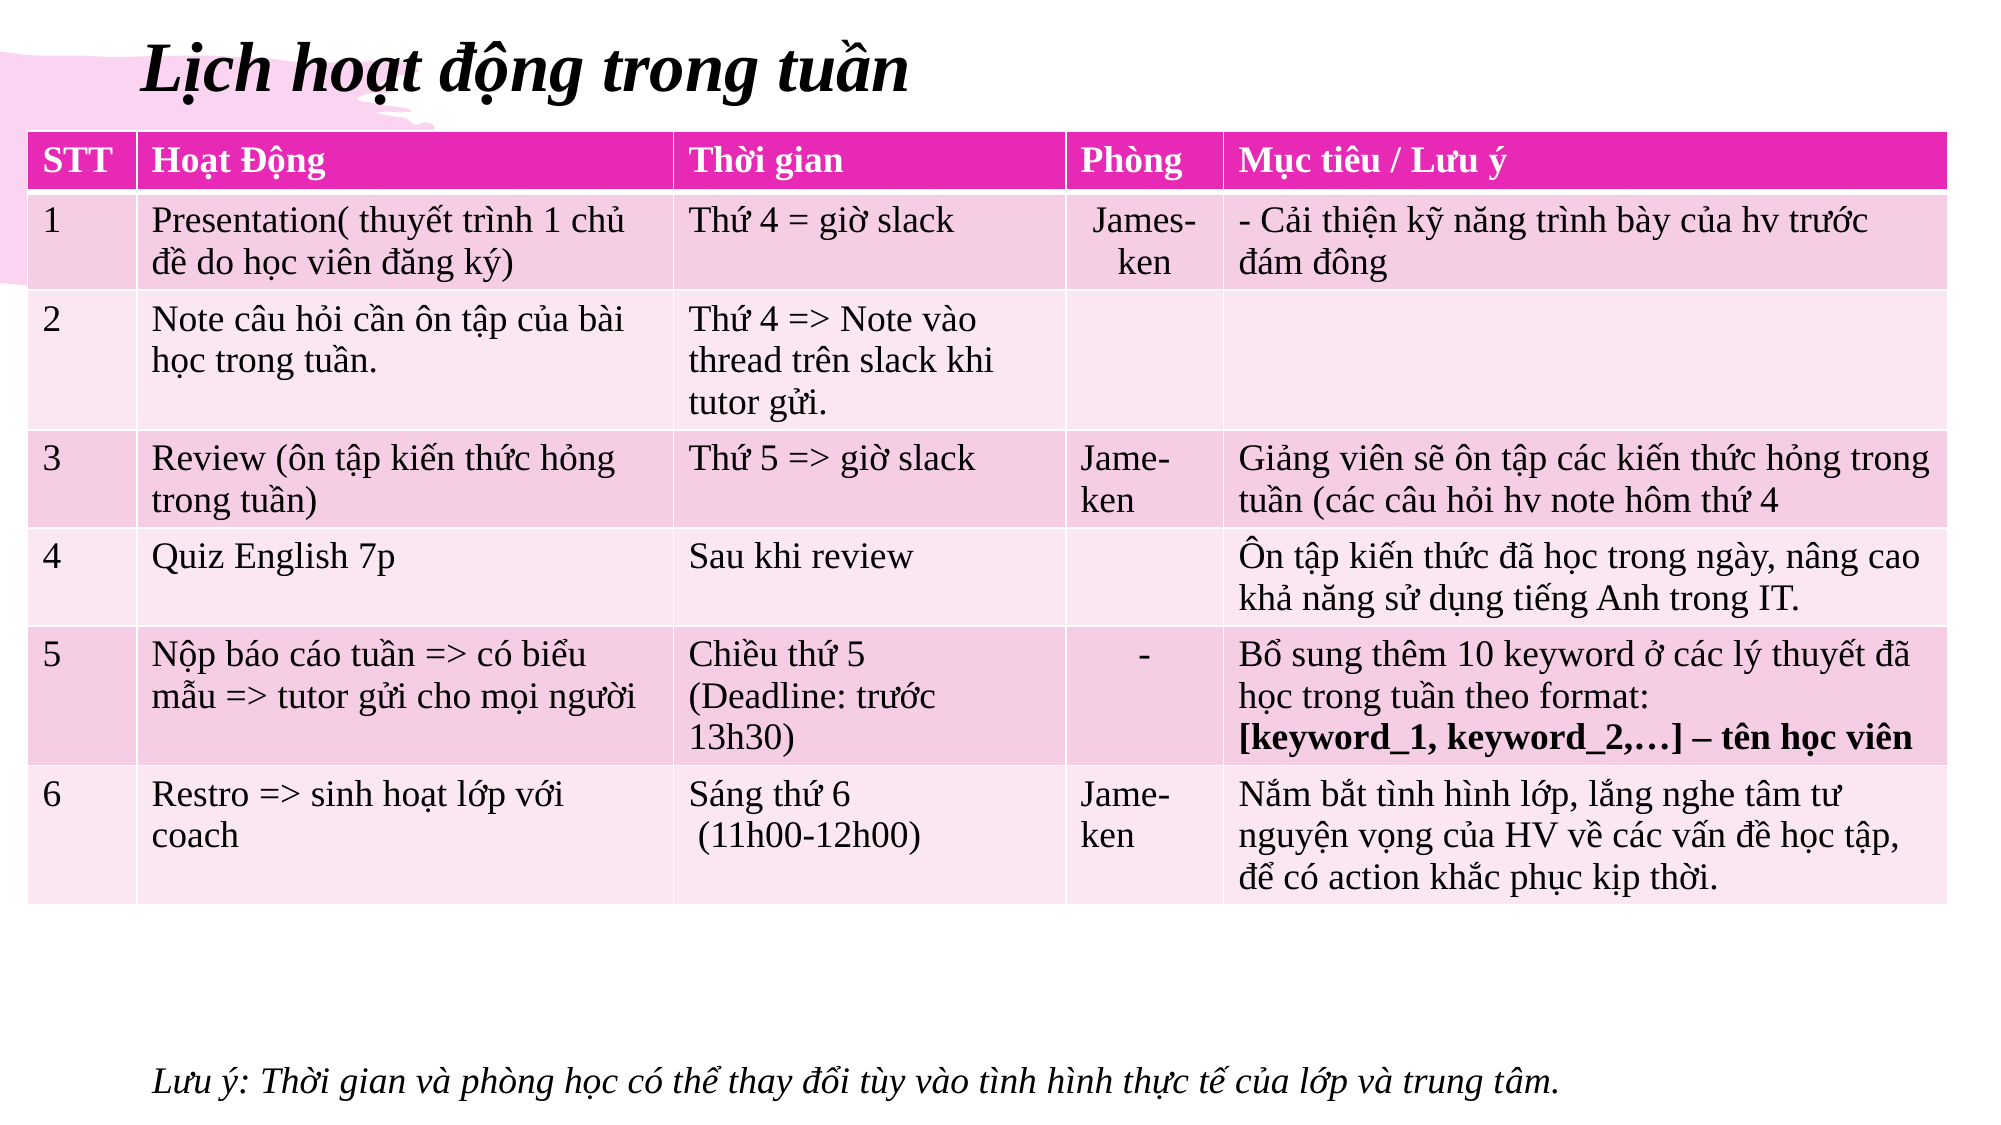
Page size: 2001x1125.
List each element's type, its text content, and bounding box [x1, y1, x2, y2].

table_cell 6 [28, 766, 136, 904]
table_header Thời gian [674, 132, 1065, 189]
table_header Hoạt Động [138, 132, 673, 189]
table_cell Note câu hỏi cần ôn tập của bài học trong tuần. [138, 291, 673, 429]
title Lịch hoạt động trong tuần [125, 22, 1851, 115]
table_cell 2 [28, 291, 136, 429]
table_cell - [1067, 627, 1223, 765]
table_cell Giảng viên sẽ ôn tập các kiến thức hỏng trong tuần (các câu hỏi hv note hôm thứ 4 [1224, 431, 1947, 527]
table_cell Quiz English 7p [138, 529, 673, 625]
table_cell Chiều thứ 5 (Deadline: trước 13h30) [674, 627, 1065, 765]
table_cell Ôn tập kiến thức đã học trong ngày, nâng cao khả năng sử dụng tiếng Anh trong IT. [1224, 529, 1947, 625]
table_cell 4 [28, 529, 136, 625]
table_header Phòng [1067, 132, 1223, 189]
table_cell Nộp báo cáo tuần => có biểu mẫu => tutor gửi cho mọi người [138, 627, 673, 765]
table_cell Sau khi review [674, 529, 1065, 625]
table_cell Review (ôn tập kiến thức hỏng trong tuần) [138, 431, 673, 527]
table_header STT [28, 132, 136, 189]
table_cell Sáng thứ 6 (11h00-12h00) [674, 766, 1065, 904]
text_box Lưu ý: Thời gian và phòng học có thể thay đổi tùy vào tình hình thực tế của lớp và trung tâm. [137, 1048, 1839, 1108]
table_cell 3 [28, 431, 136, 527]
table_cell Bổ sung thêm 10 keyword ở các lý thuyết đã học trong tuần theo format: [keyword_1, keyword_2,…] – tên học viên [1224, 627, 1947, 765]
table_cell Restro => sinh hoạt lớp với coach [138, 766, 673, 904]
table_cell - Cải thiện kỹ năng trình bày của hv trước đám đông [1224, 195, 1947, 289]
table_cell Nắm bắt tình hình lớp, lắng nghe tâm tư nguyện vọng của HV về các vấn đề học tập, để có action khắc phục kịp thời. [1224, 766, 1947, 904]
table_cell 1 [28, 195, 136, 289]
table_header Mục tiêu / Lưu ý [1224, 132, 1947, 189]
table_cell [1224, 291, 1947, 429]
table_cell Thứ 5 => giờ slack [674, 431, 1065, 527]
table_cell Thứ 4 = giờ slack [674, 195, 1065, 289]
table_cell Jame-ken [1067, 431, 1223, 527]
table_cell Presentation( thuyết trình 1 chủ đề do học viên đăng ký) [138, 195, 673, 289]
table_cell [1067, 529, 1223, 625]
table_cell 5 [28, 627, 136, 765]
table_cell Thứ 4 => Note vào thread trên slack khi tutor gửi. [674, 291, 1065, 429]
table_cell James-ken [1067, 195, 1223, 289]
table_cell [1067, 291, 1223, 429]
table_cell Jame-ken [1067, 766, 1223, 904]
